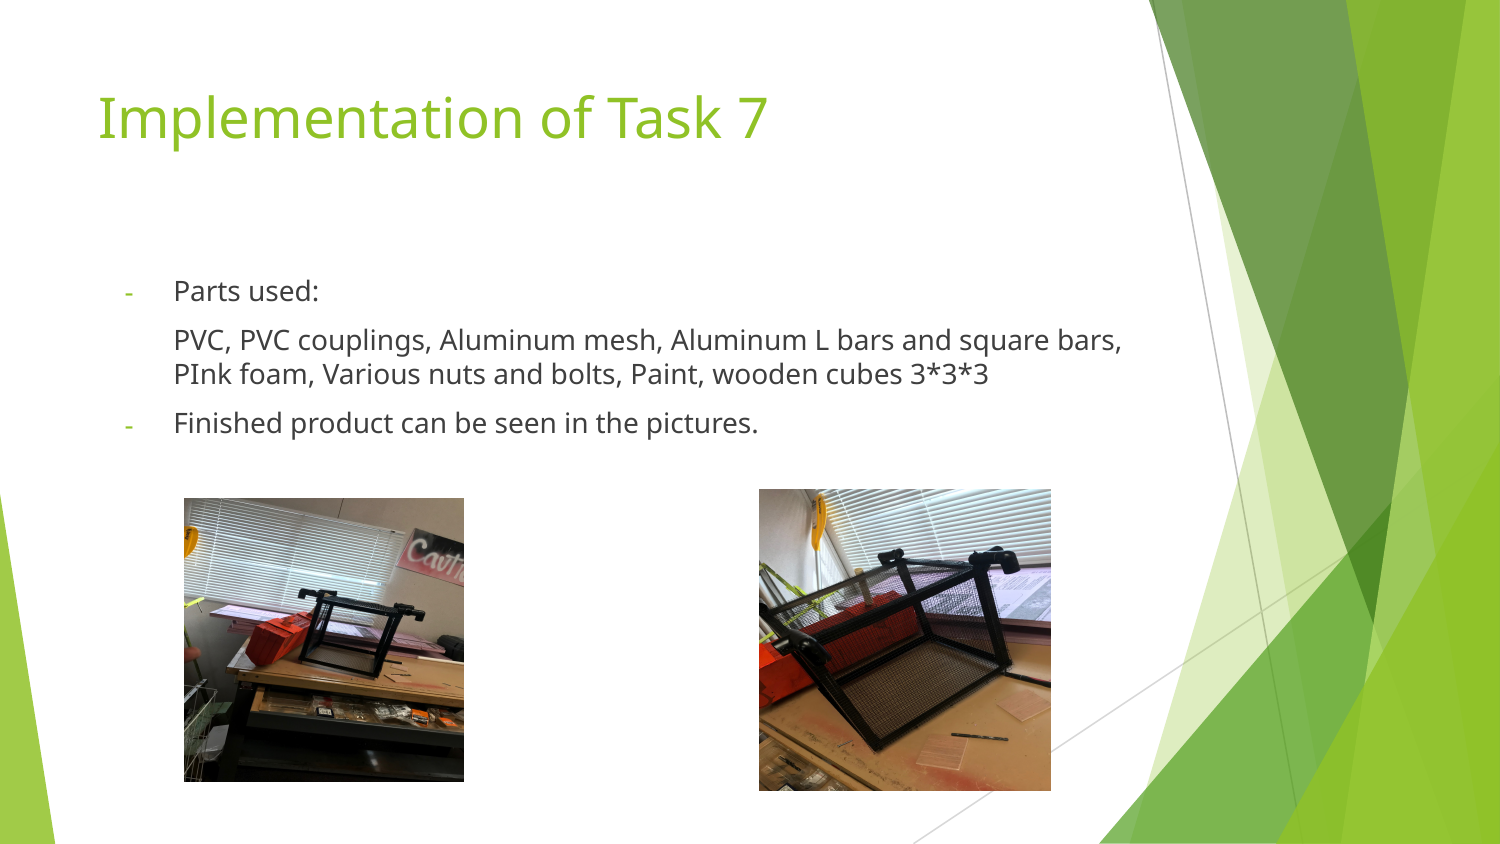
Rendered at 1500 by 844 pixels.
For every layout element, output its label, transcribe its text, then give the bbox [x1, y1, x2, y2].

picture [758, 489, 1051, 791]
title Implementation of Task 7 [83, 75, 1141, 238]
list Parts used: PVC, PVC couplings, Aluminum mesh, Aluminum L bars and square bars, PInk foam, Various nuts and bolts, Paint, wooden cubes 3*3*3 Finished product can be seen in the pictures. [83, 265, 1141, 744]
picture [183, 498, 464, 782]
